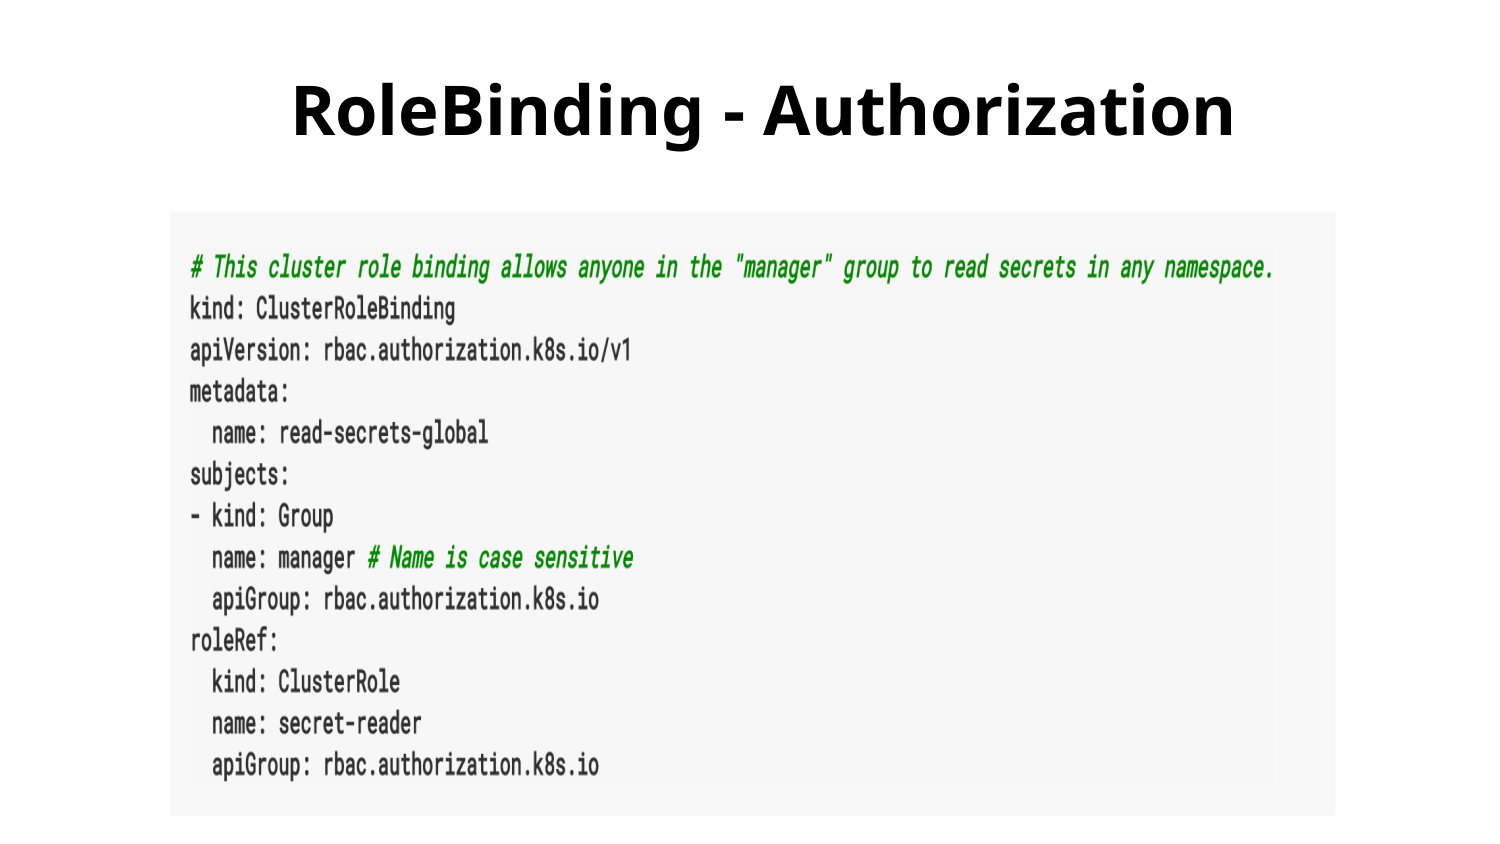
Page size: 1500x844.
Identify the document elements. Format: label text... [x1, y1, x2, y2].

title RoleBinding - Authorization [288, 22, 1325, 185]
picture [139, 187, 1337, 844]
